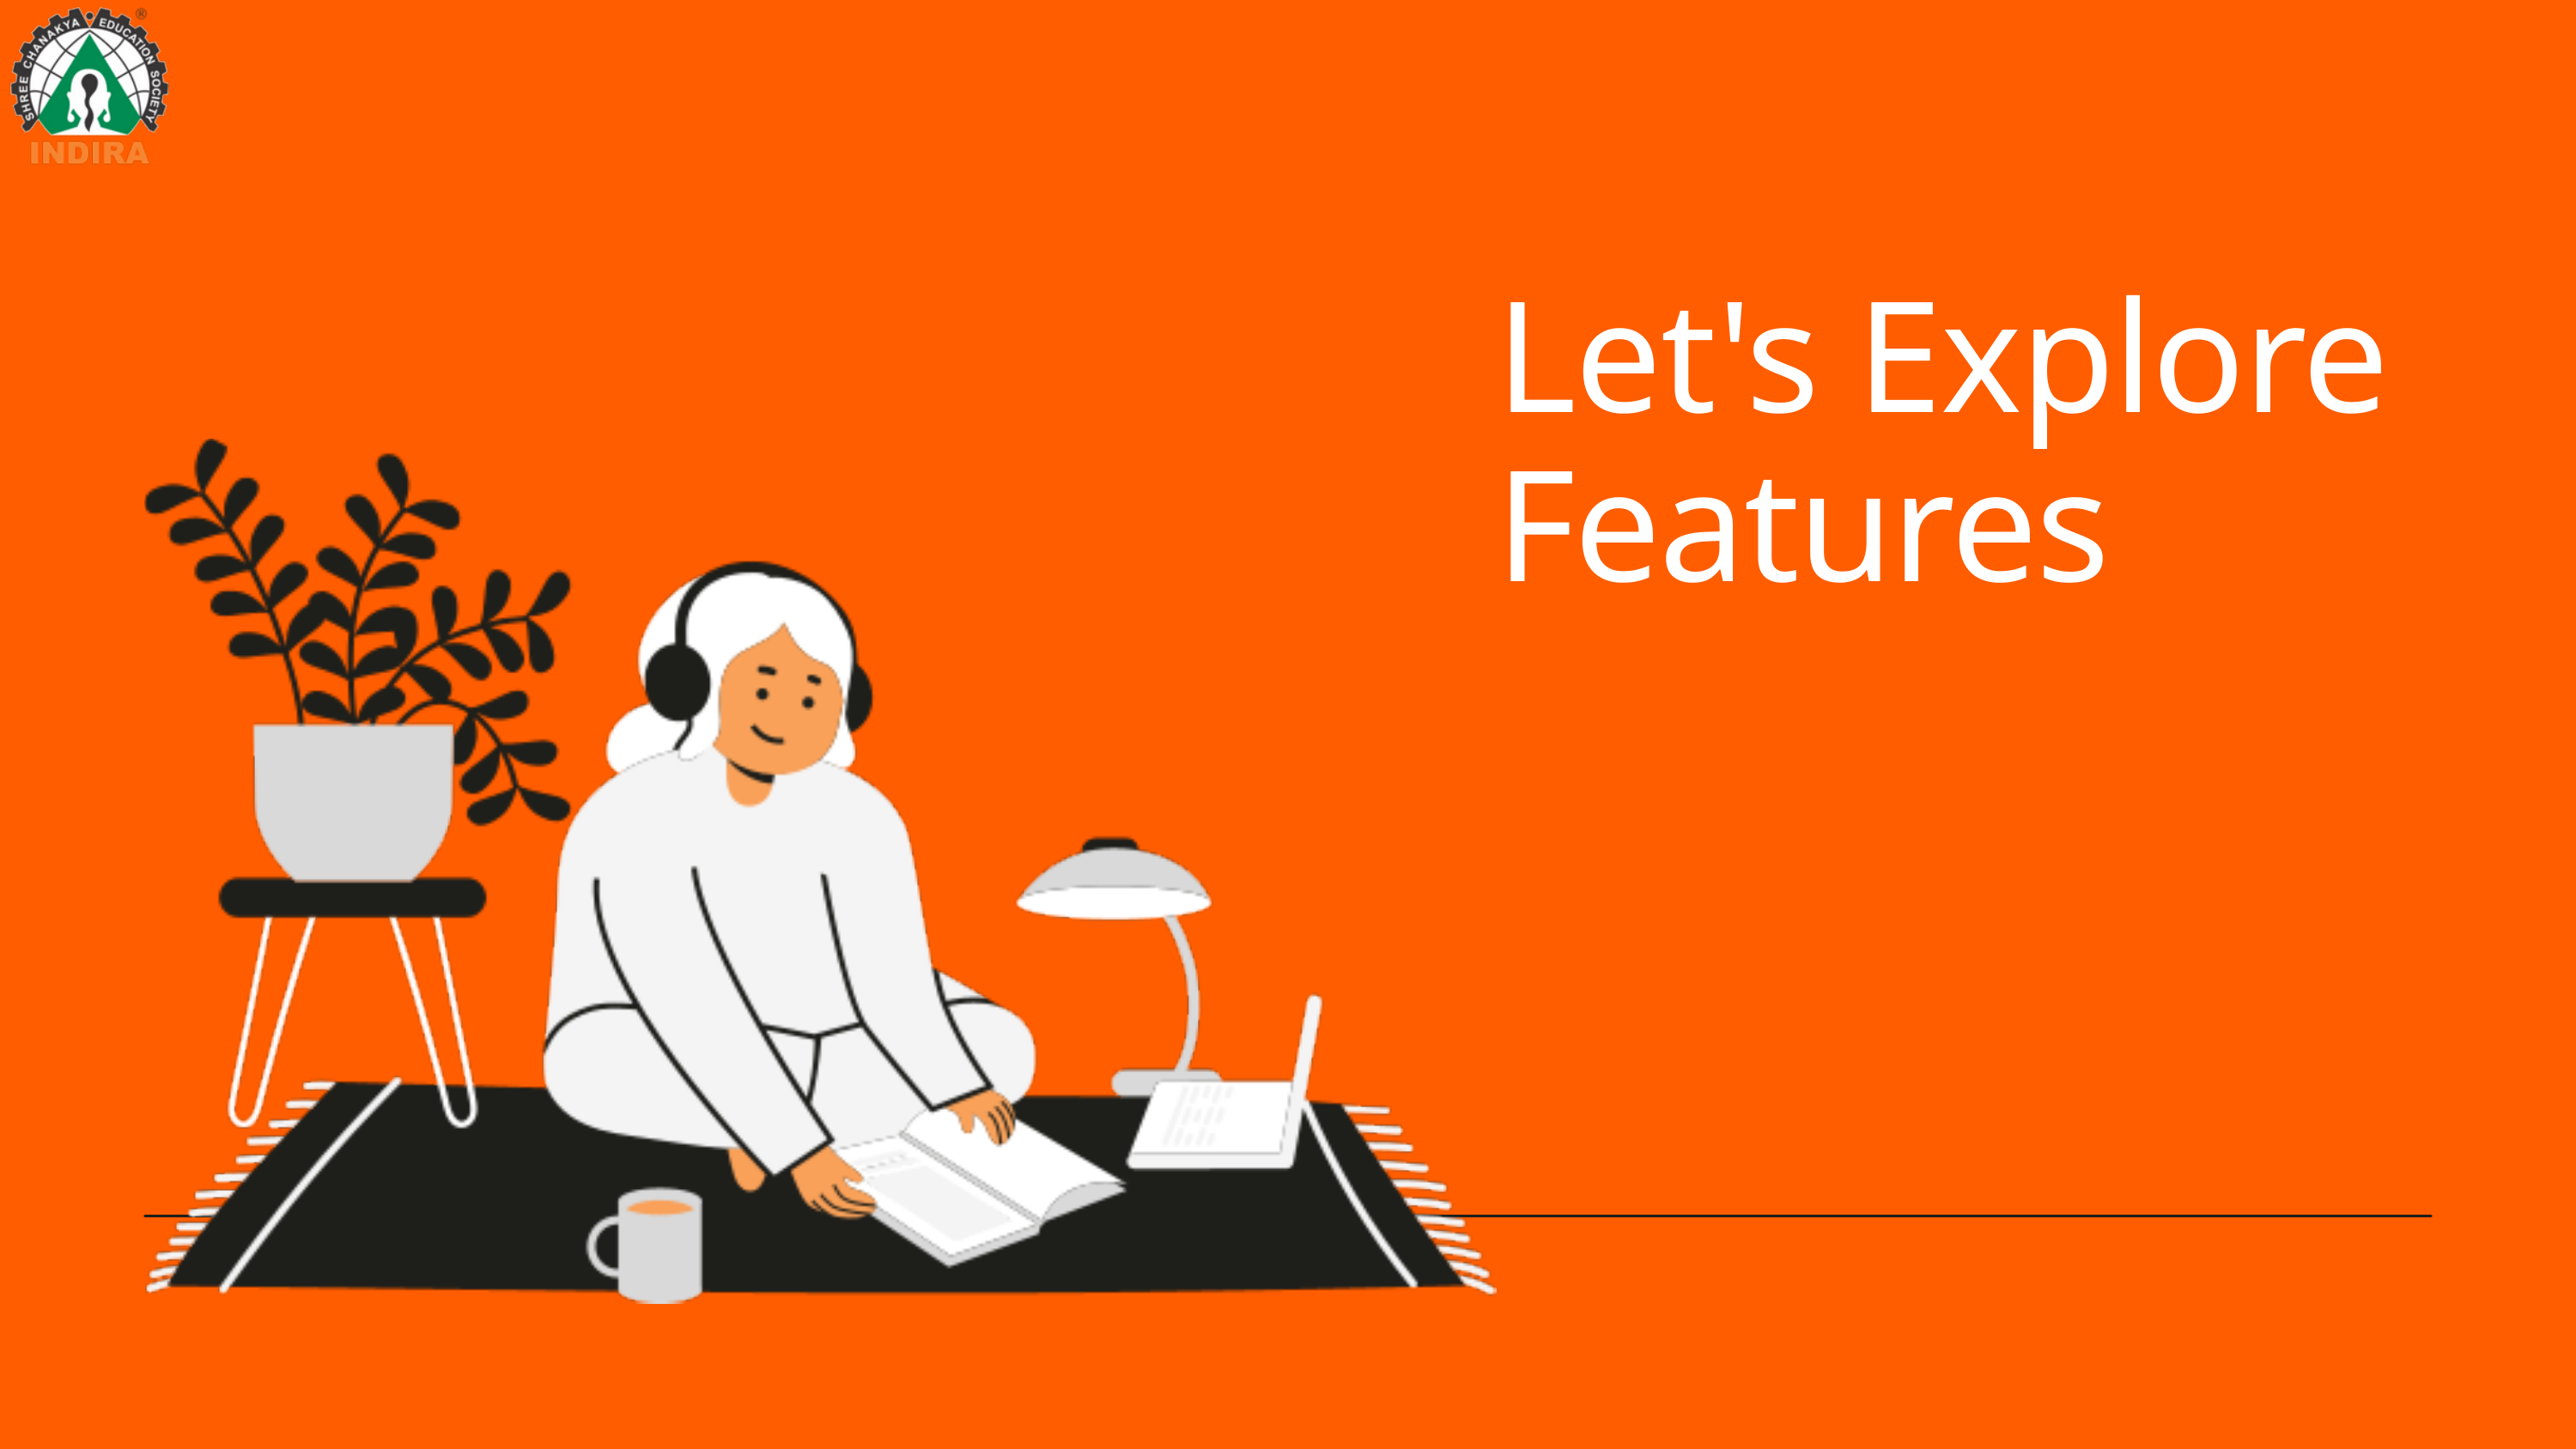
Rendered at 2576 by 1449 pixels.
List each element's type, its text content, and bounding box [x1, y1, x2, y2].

picture [144, 439, 1497, 1304]
text_box Let's Explore Features [1496, 273, 2432, 612]
picture [0, 0, 178, 173]
